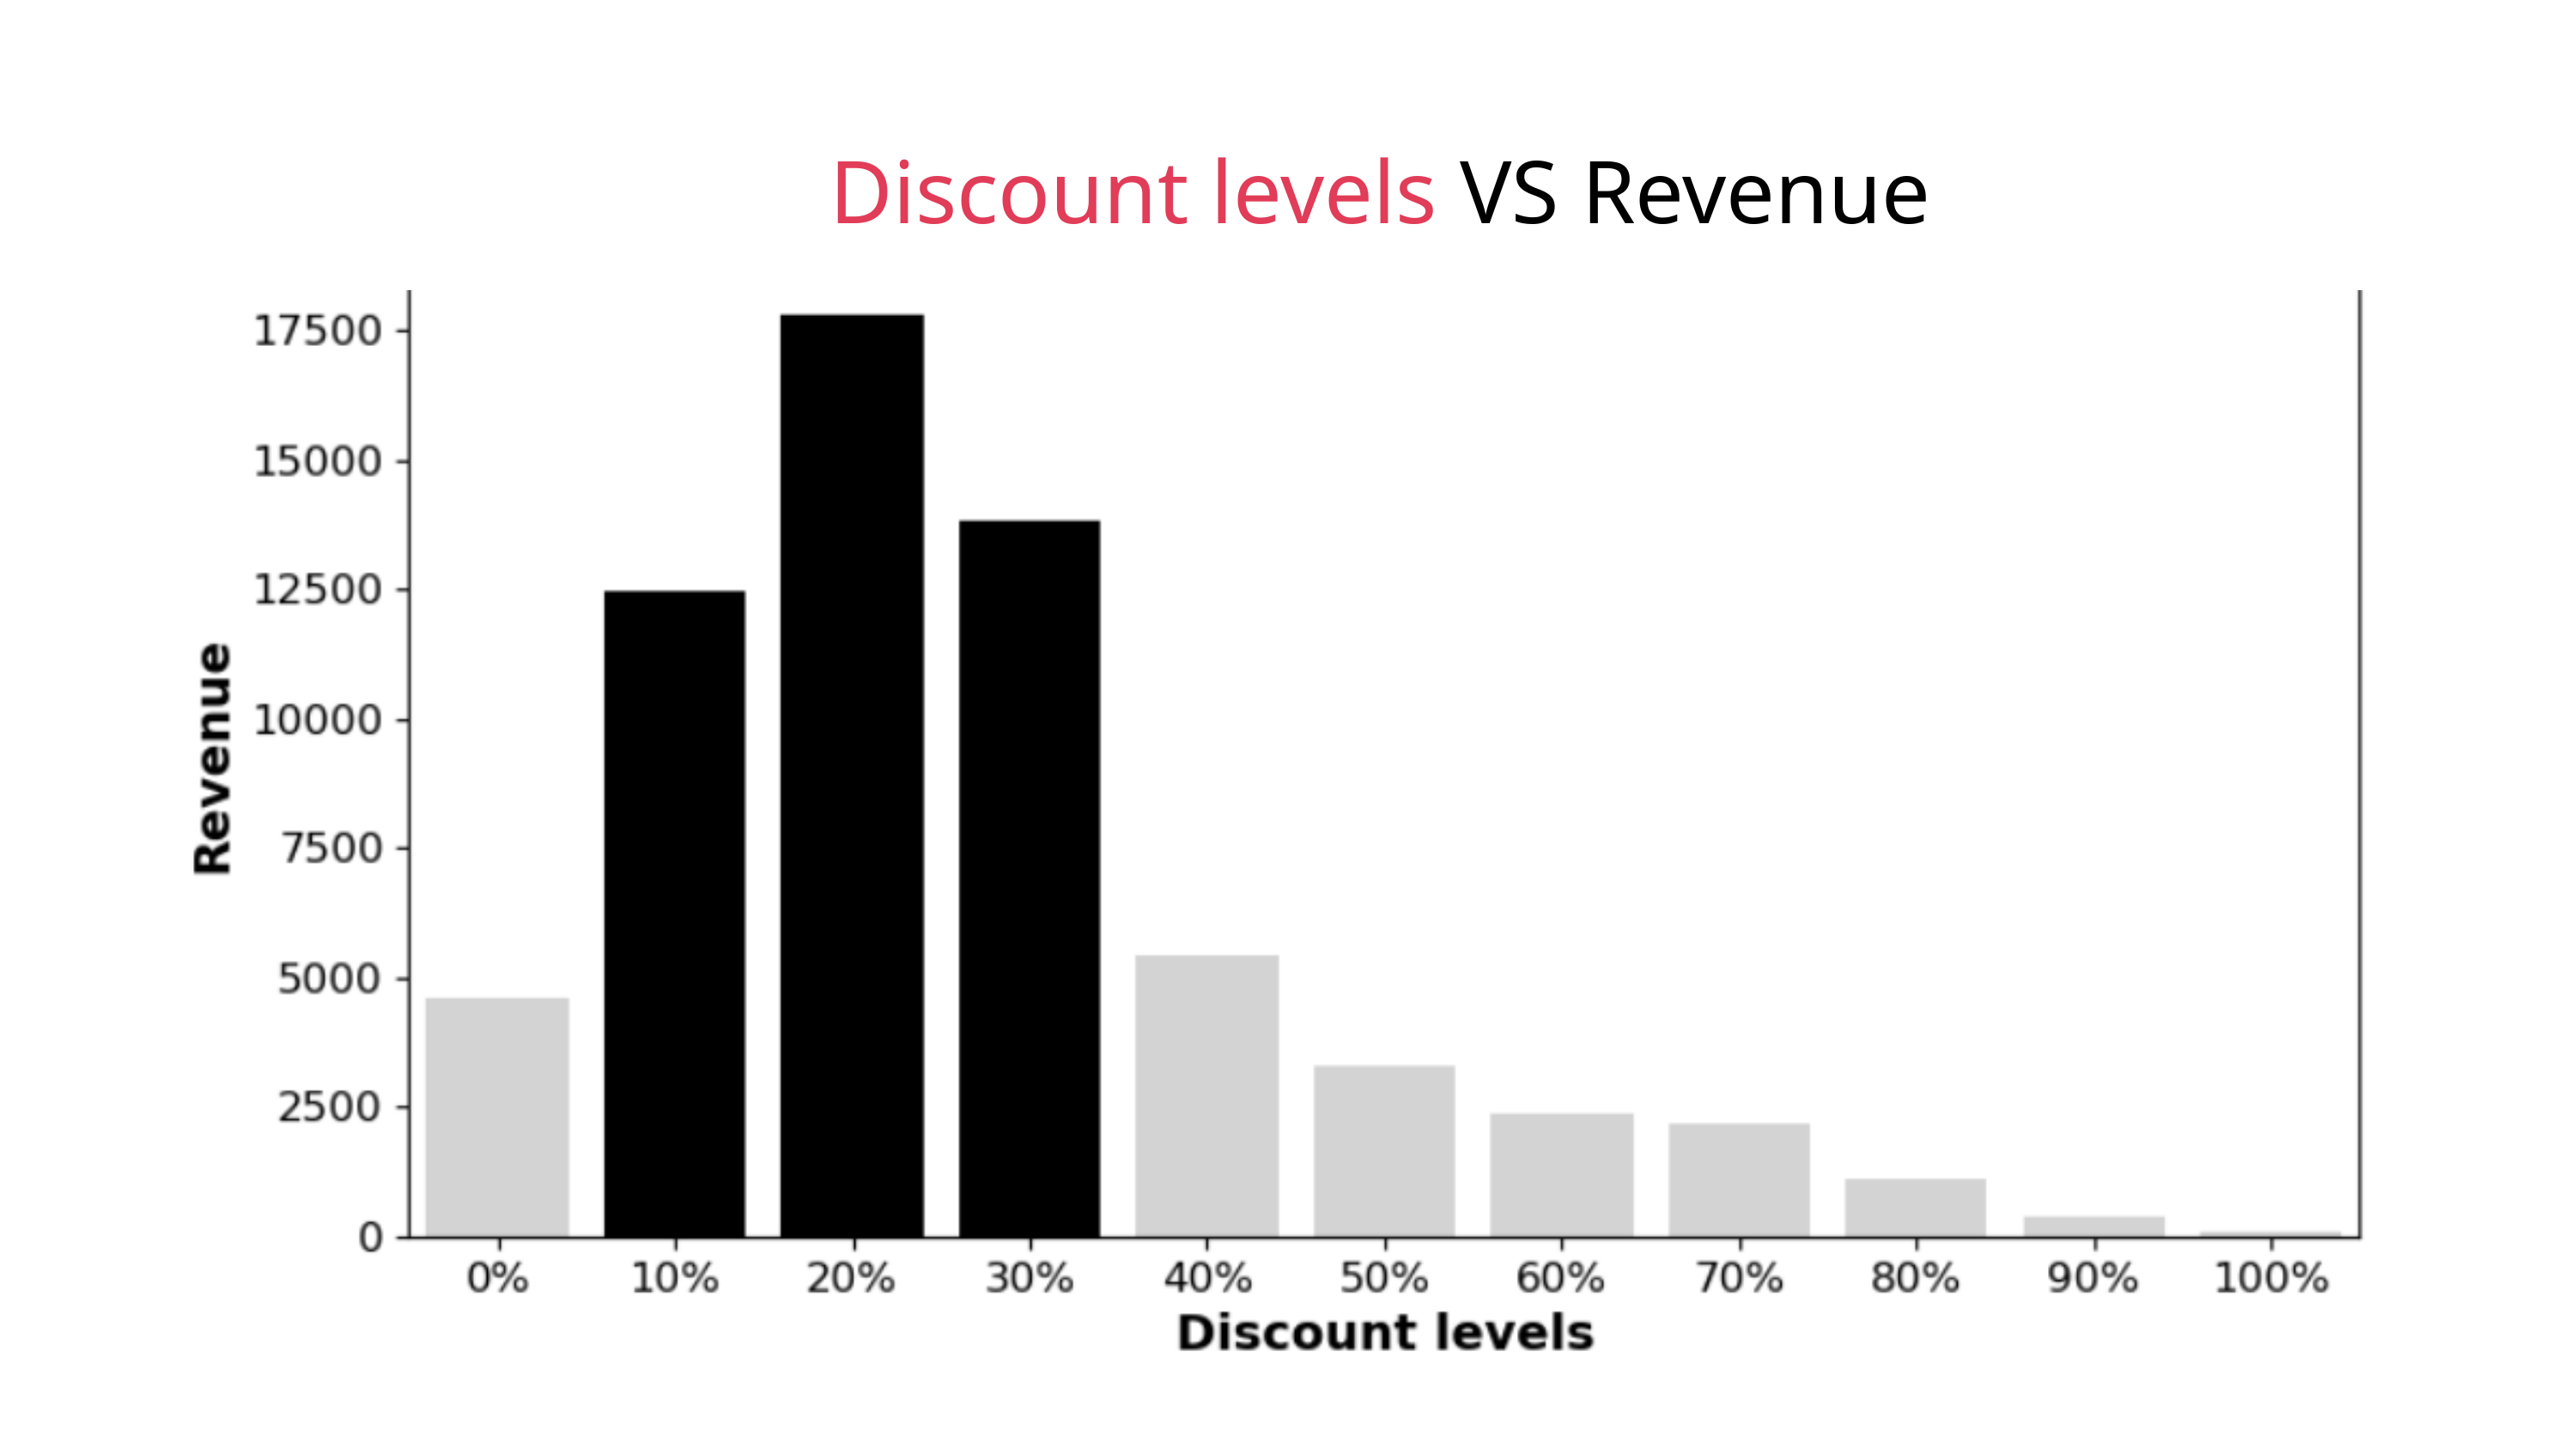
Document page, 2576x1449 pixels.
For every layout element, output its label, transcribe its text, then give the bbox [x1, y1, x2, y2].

text_box [106, 290, 2432, 1398]
text_box Discount levels VS Revenue [800, 119, 1984, 241]
